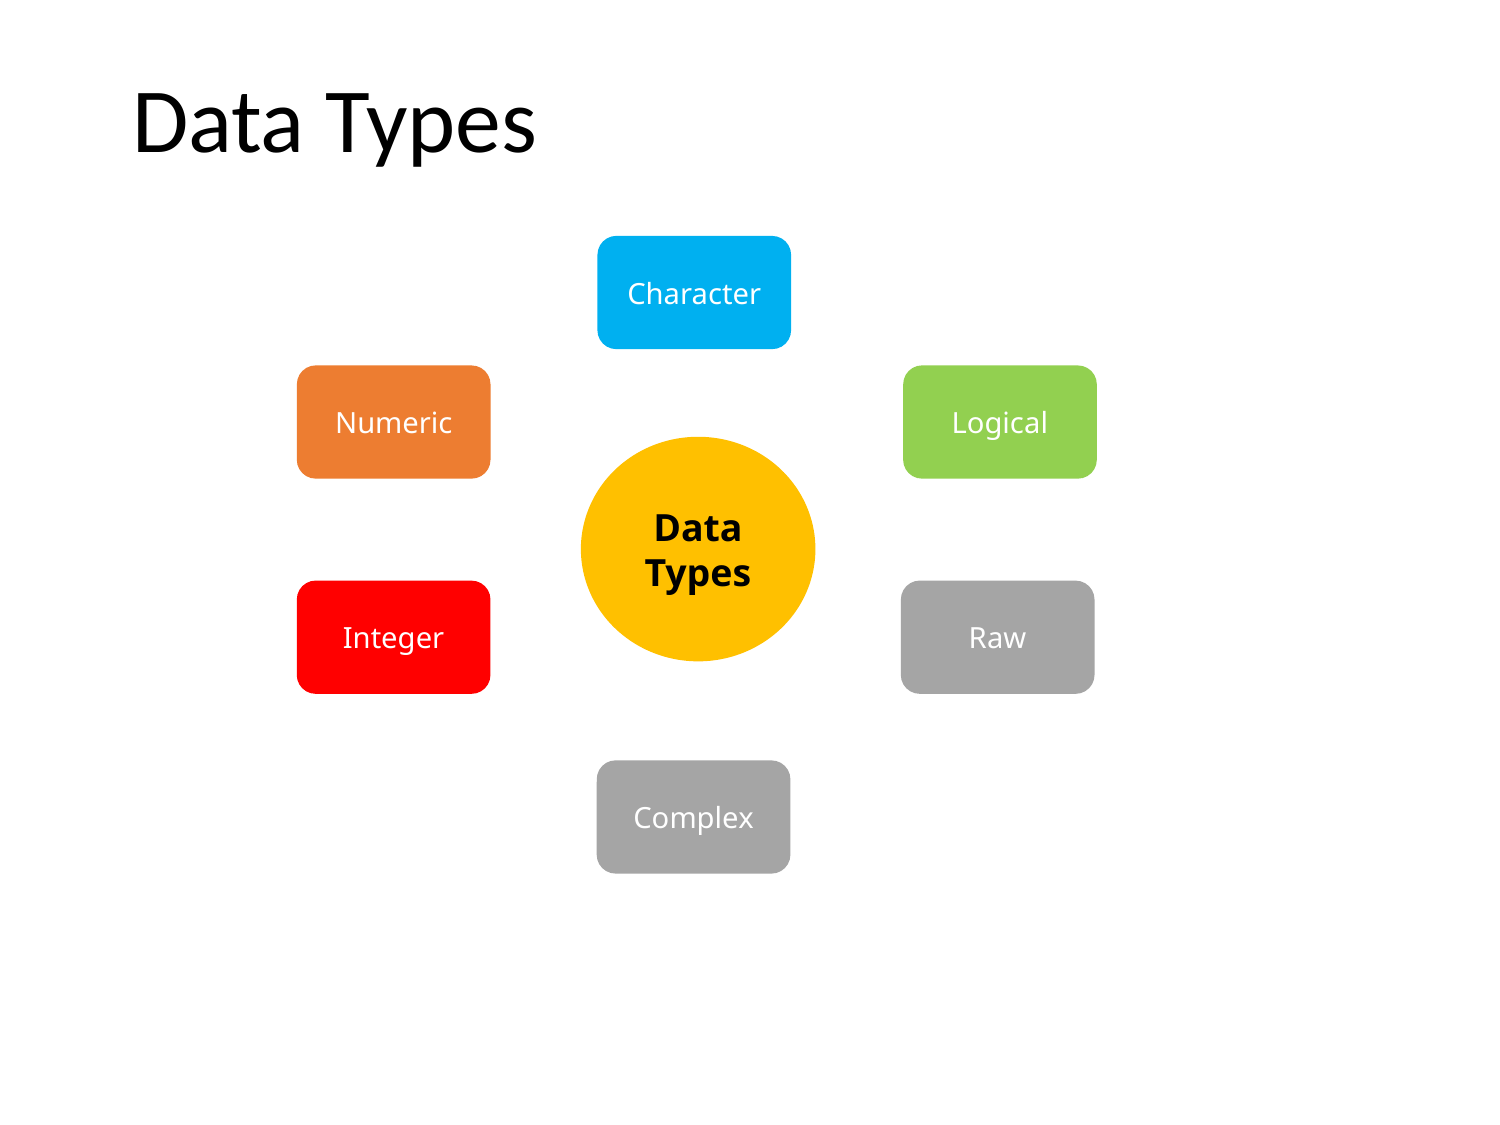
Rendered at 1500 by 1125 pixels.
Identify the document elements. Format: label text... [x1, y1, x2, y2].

text_box Logical [902, 364, 1098, 480]
text_box Character [596, 234, 793, 351]
text_box Complex [595, 759, 792, 875]
text_box Data Types [117, 53, 1027, 179]
text_box Data Types [579, 435, 817, 663]
text_box Raw [899, 579, 1096, 695]
text_box Integer [295, 579, 492, 695]
text_box Numeric [295, 364, 492, 480]
